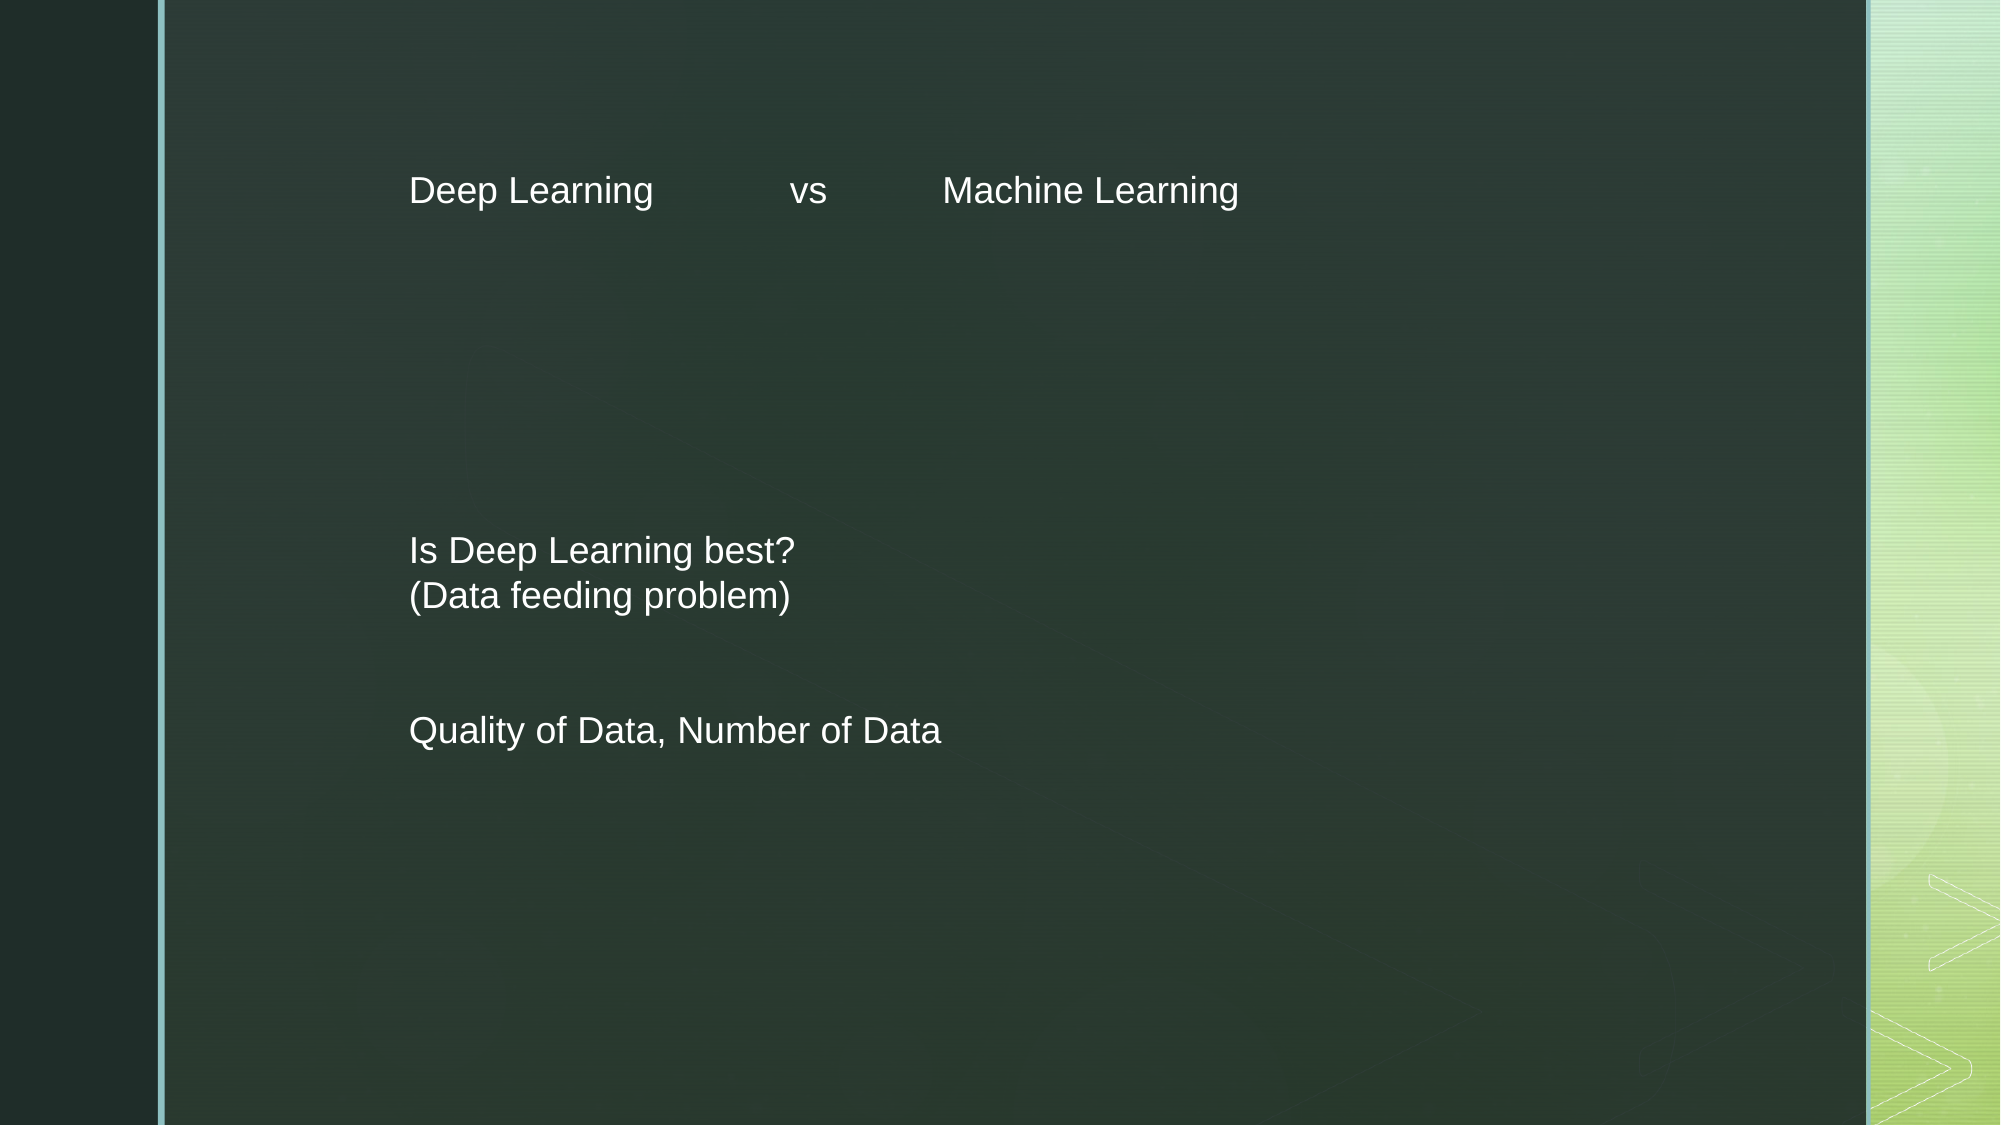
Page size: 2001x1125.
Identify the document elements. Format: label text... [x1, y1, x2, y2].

picture [1871, 0, 2001, 1125]
text_box Deep Learning vs Machine Learning Is Deep Learning best? (Data feeding problem) Quality of Data, Number of Data [393, 158, 1395, 759]
